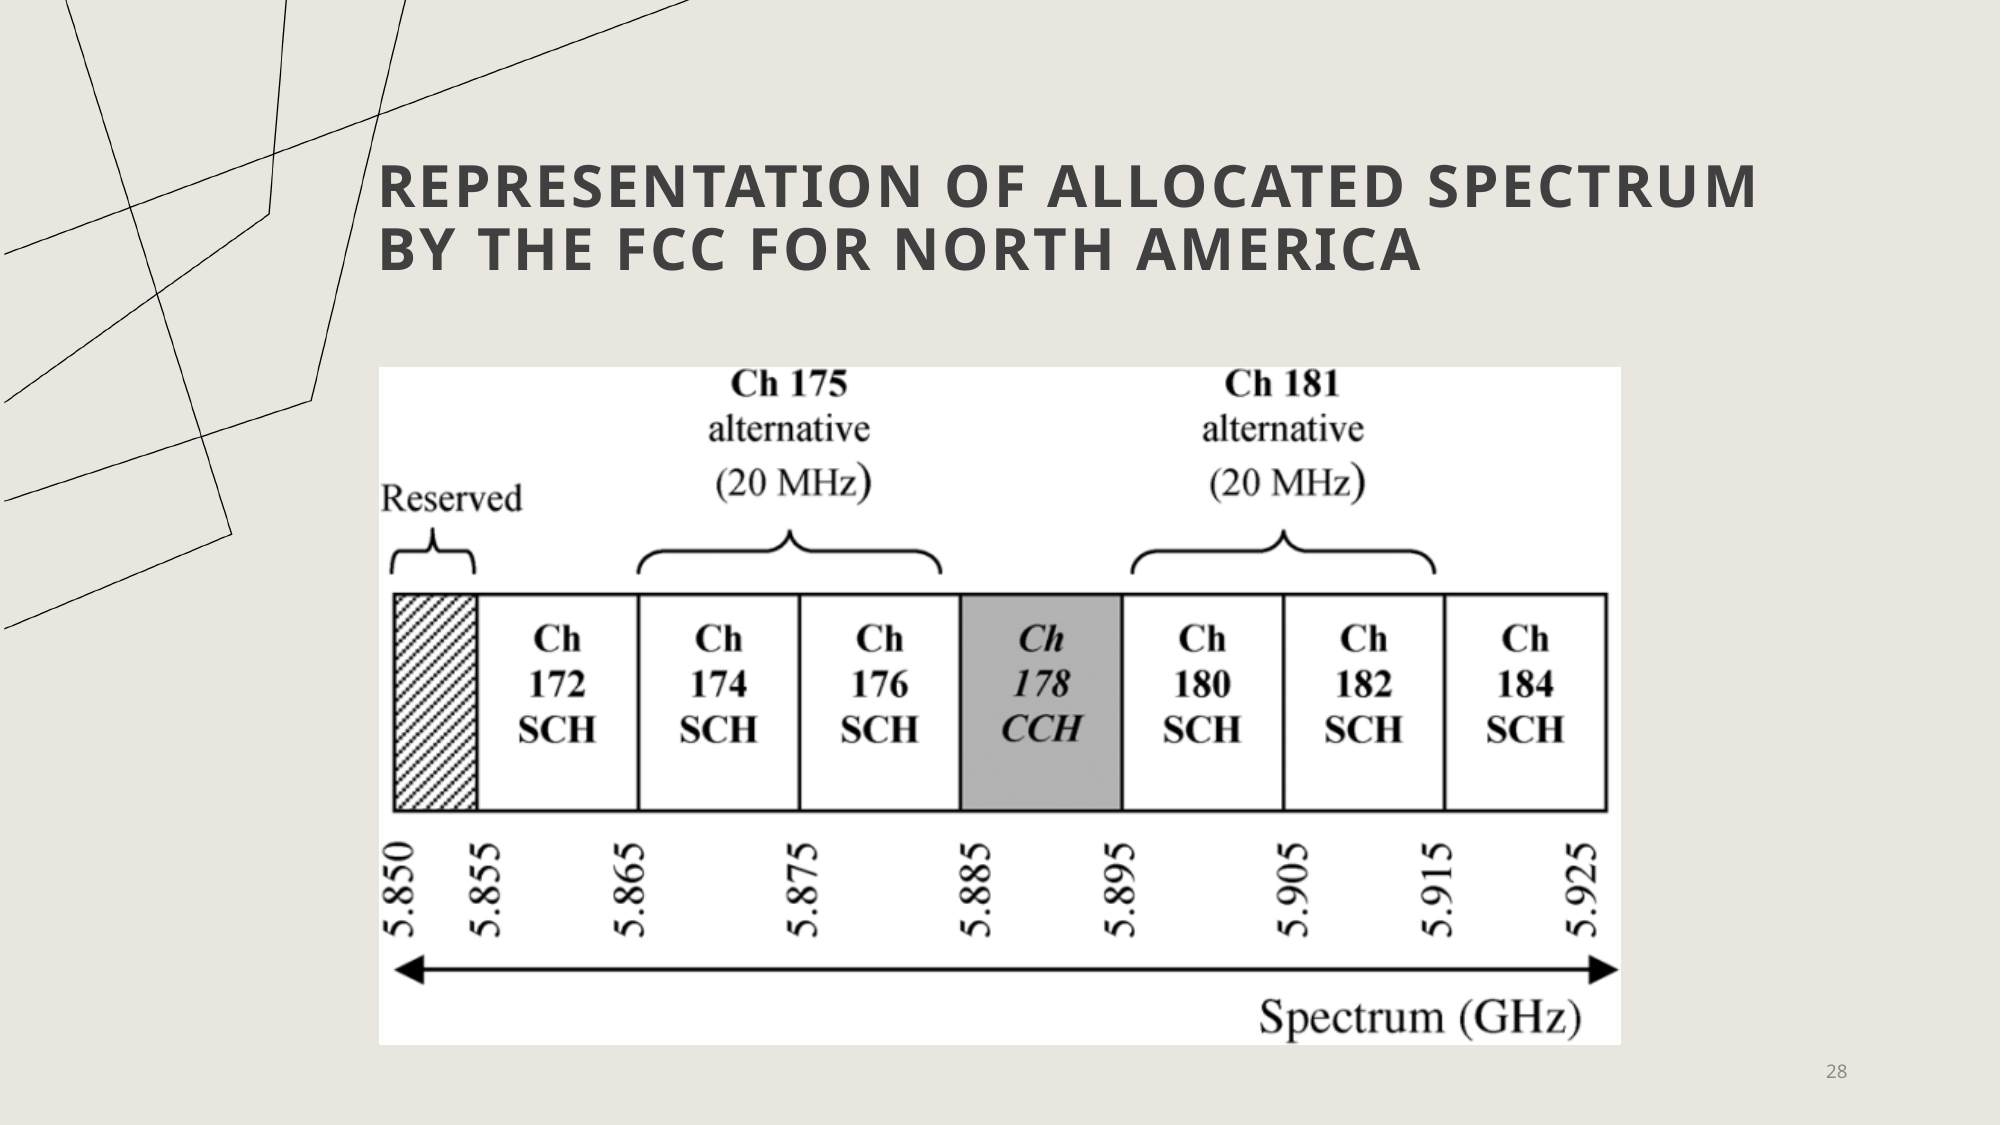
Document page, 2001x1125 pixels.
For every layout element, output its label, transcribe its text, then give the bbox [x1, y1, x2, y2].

slide_number 28 [1412, 1042, 1863, 1103]
title Representation of allocated spectrum by the FCC for North America [362, 146, 1863, 364]
picture [4, 0, 1621, 1045]
